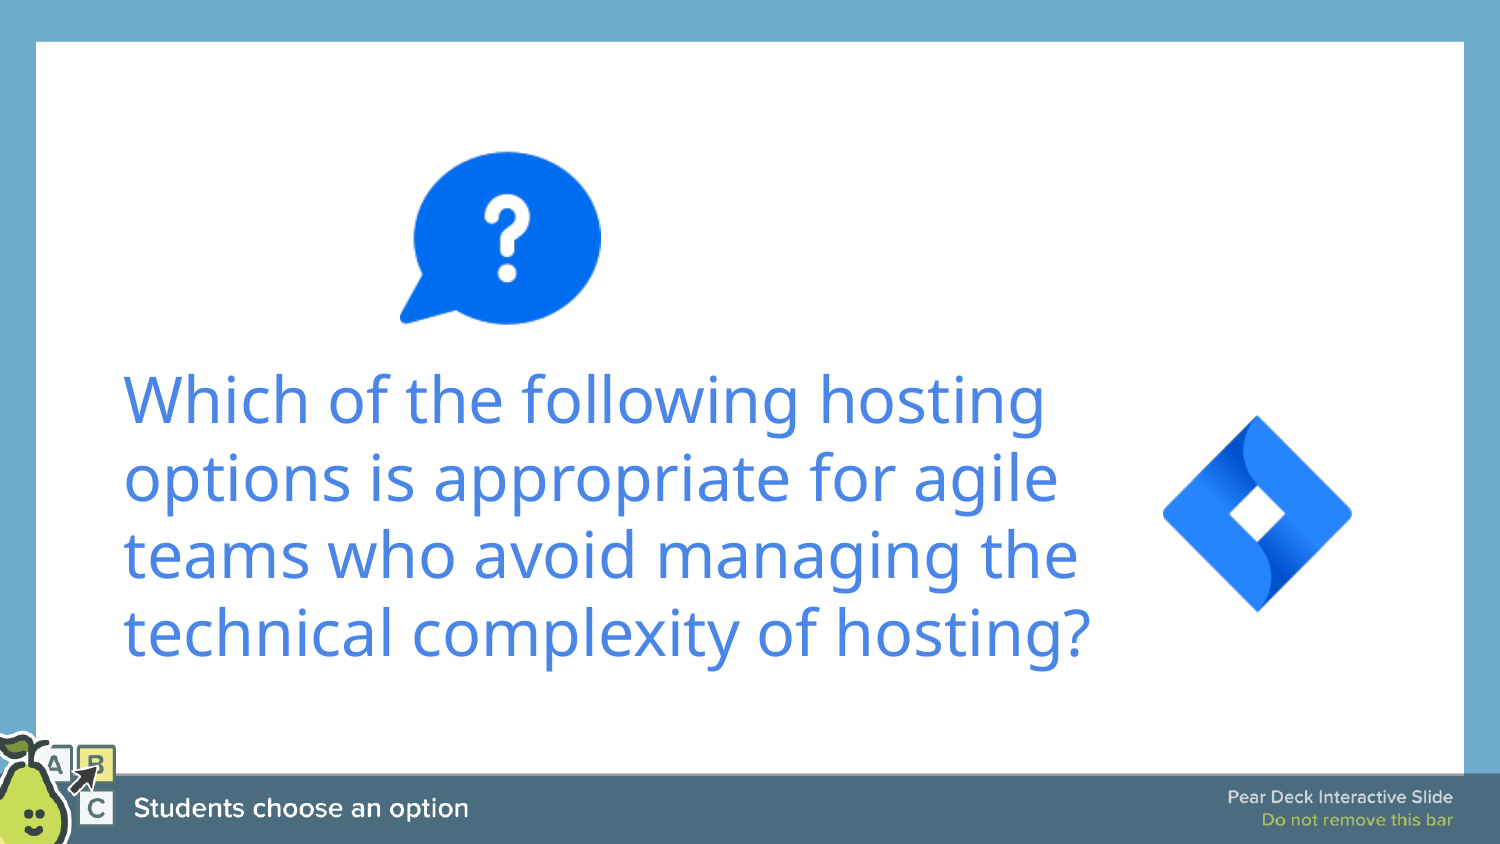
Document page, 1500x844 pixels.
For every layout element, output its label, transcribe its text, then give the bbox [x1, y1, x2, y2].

picture [400, 138, 601, 340]
text_box Which of the following hosting options is appropriate for agile teams who avoid managing the technical complexity of hosting? [108, 337, 1118, 692]
picture [1162, 415, 1362, 613]
picture [0, 726, 1500, 844]
text_box [36, 41, 1464, 724]
